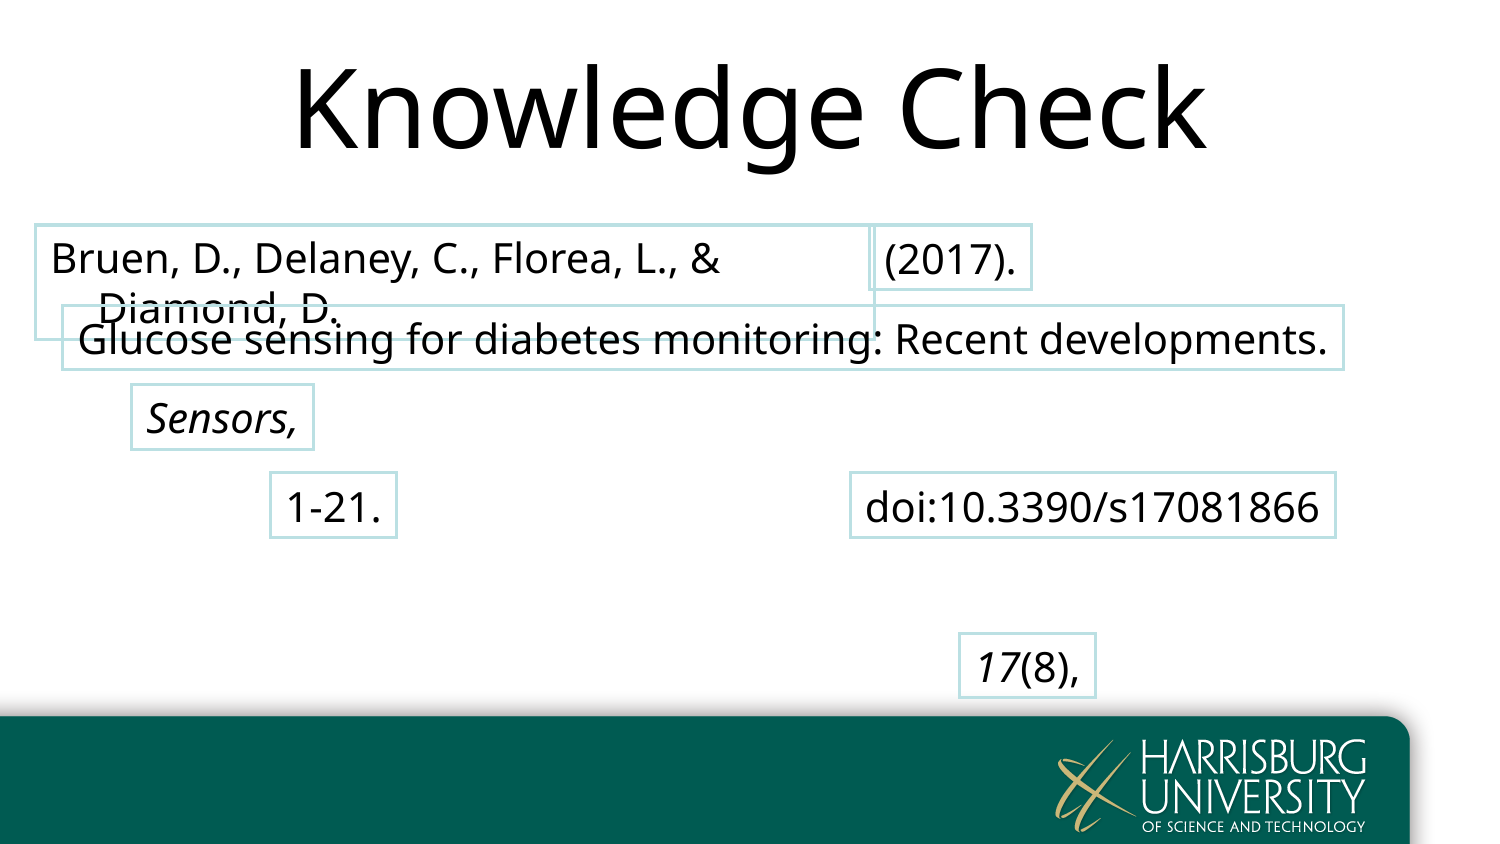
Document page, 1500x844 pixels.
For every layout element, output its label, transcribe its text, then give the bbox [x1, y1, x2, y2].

text_box 1-21. [270, 472, 397, 538]
text_box Glucose sensing for diabetes monitoring: Recent developments. [62, 305, 1344, 370]
text_box doi:10.3390/s17081866 [850, 472, 1336, 538]
title Knowledge Check [75, 33, 1425, 175]
picture [0, 3, 1500, 844]
text_box Sensors, [131, 384, 314, 450]
text_box 17(8), [959, 633, 1096, 698]
text_box Bruen, D., Delaney, C., Florea, L., & Diamond, D. [35, 224, 875, 340]
text_box (2017). [869, 225, 1032, 290]
